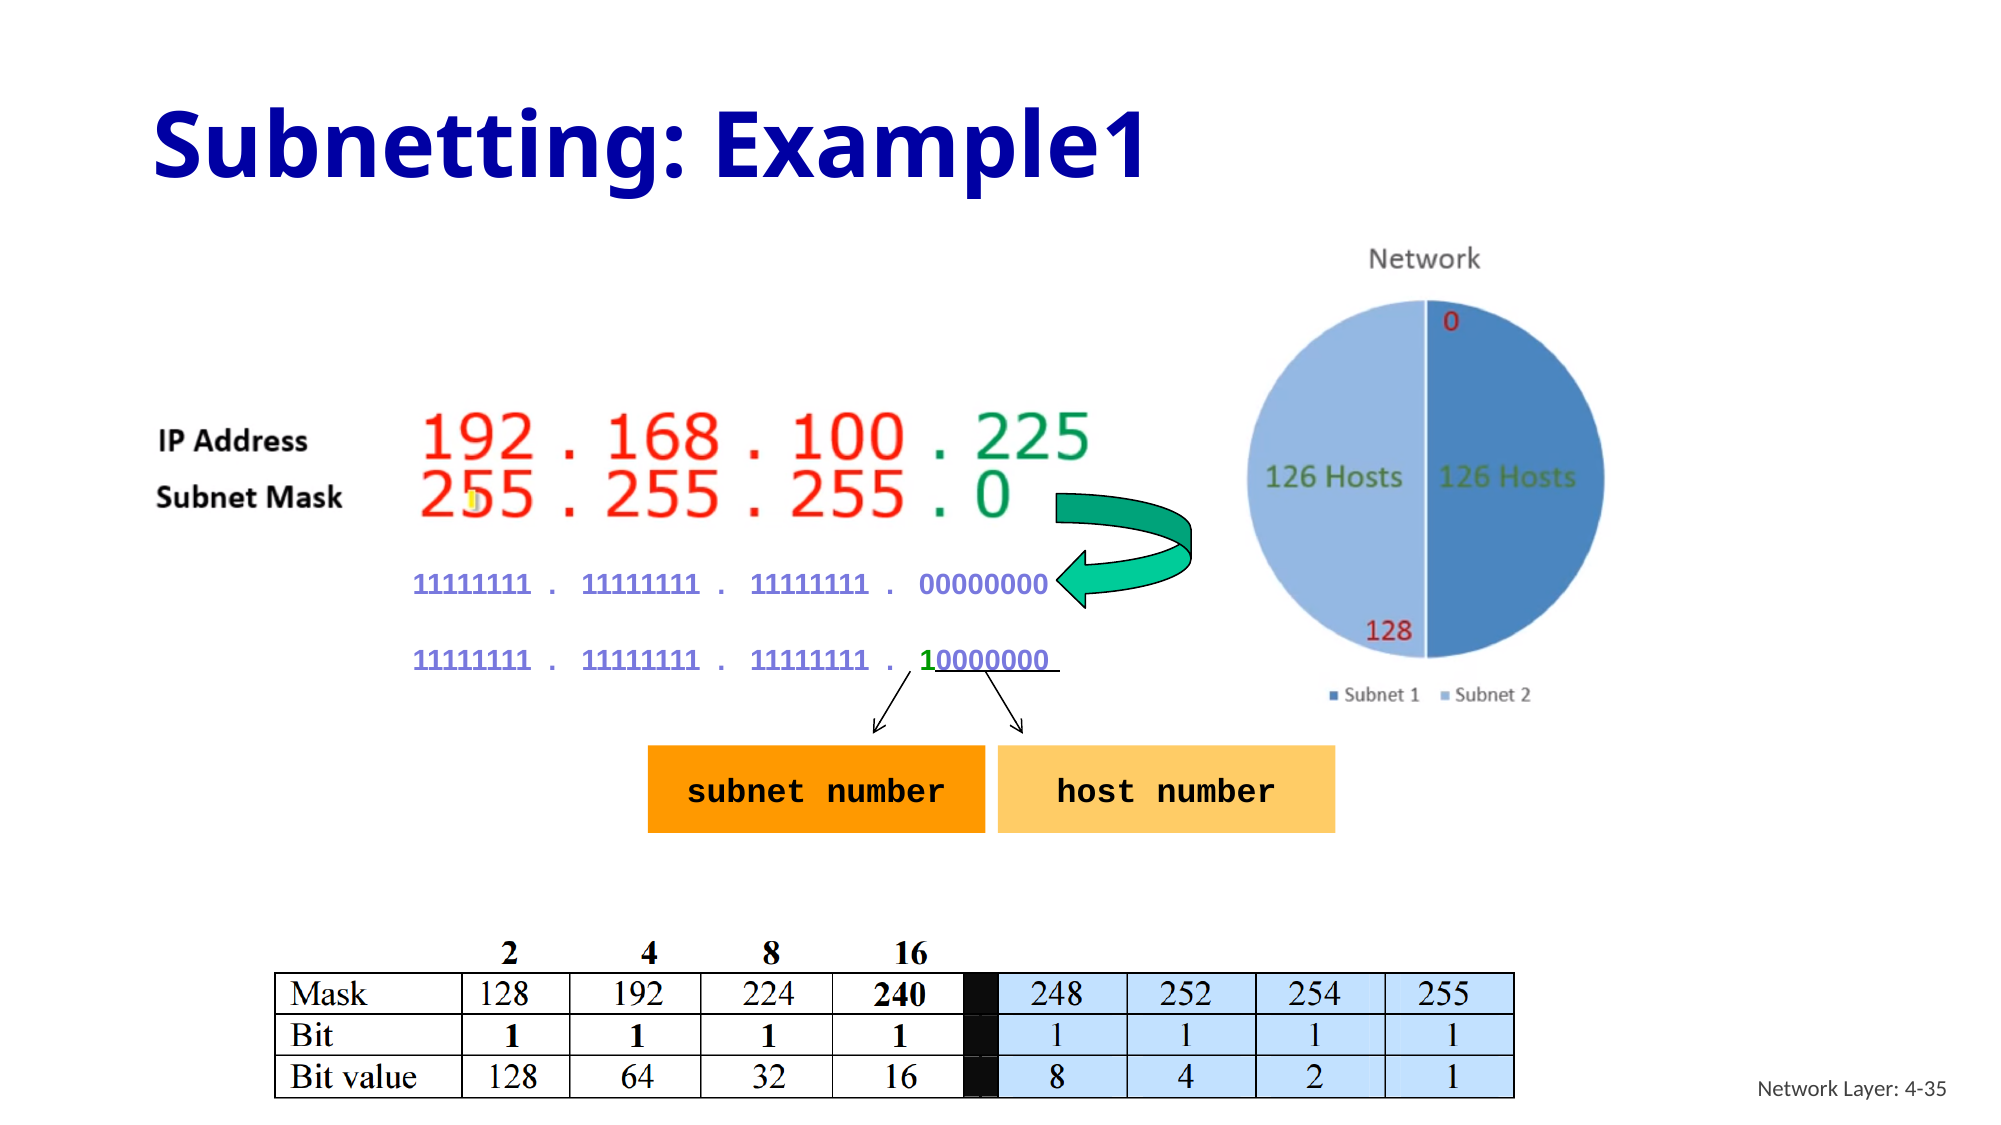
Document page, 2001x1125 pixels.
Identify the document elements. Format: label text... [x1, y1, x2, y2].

picture [144, 377, 1152, 543]
picture [245, 937, 1538, 1120]
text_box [985, 671, 1023, 734]
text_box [872, 671, 911, 734]
title Subnetting: Example1 [137, 74, 1863, 221]
text_box 11111111 . 11111111 . 11111111 . 00000000 [397, 558, 1085, 609]
slide_number Network Layer: 4-35 [1538, 1056, 1963, 1117]
text_box [1056, 504, 1192, 609]
text_box 11111111 . 11111111 . 11111111 . 10000000 [397, 633, 1086, 684]
text_box host number [997, 745, 1336, 833]
picture [1222, 238, 1611, 729]
text_box subnet number [647, 745, 986, 833]
